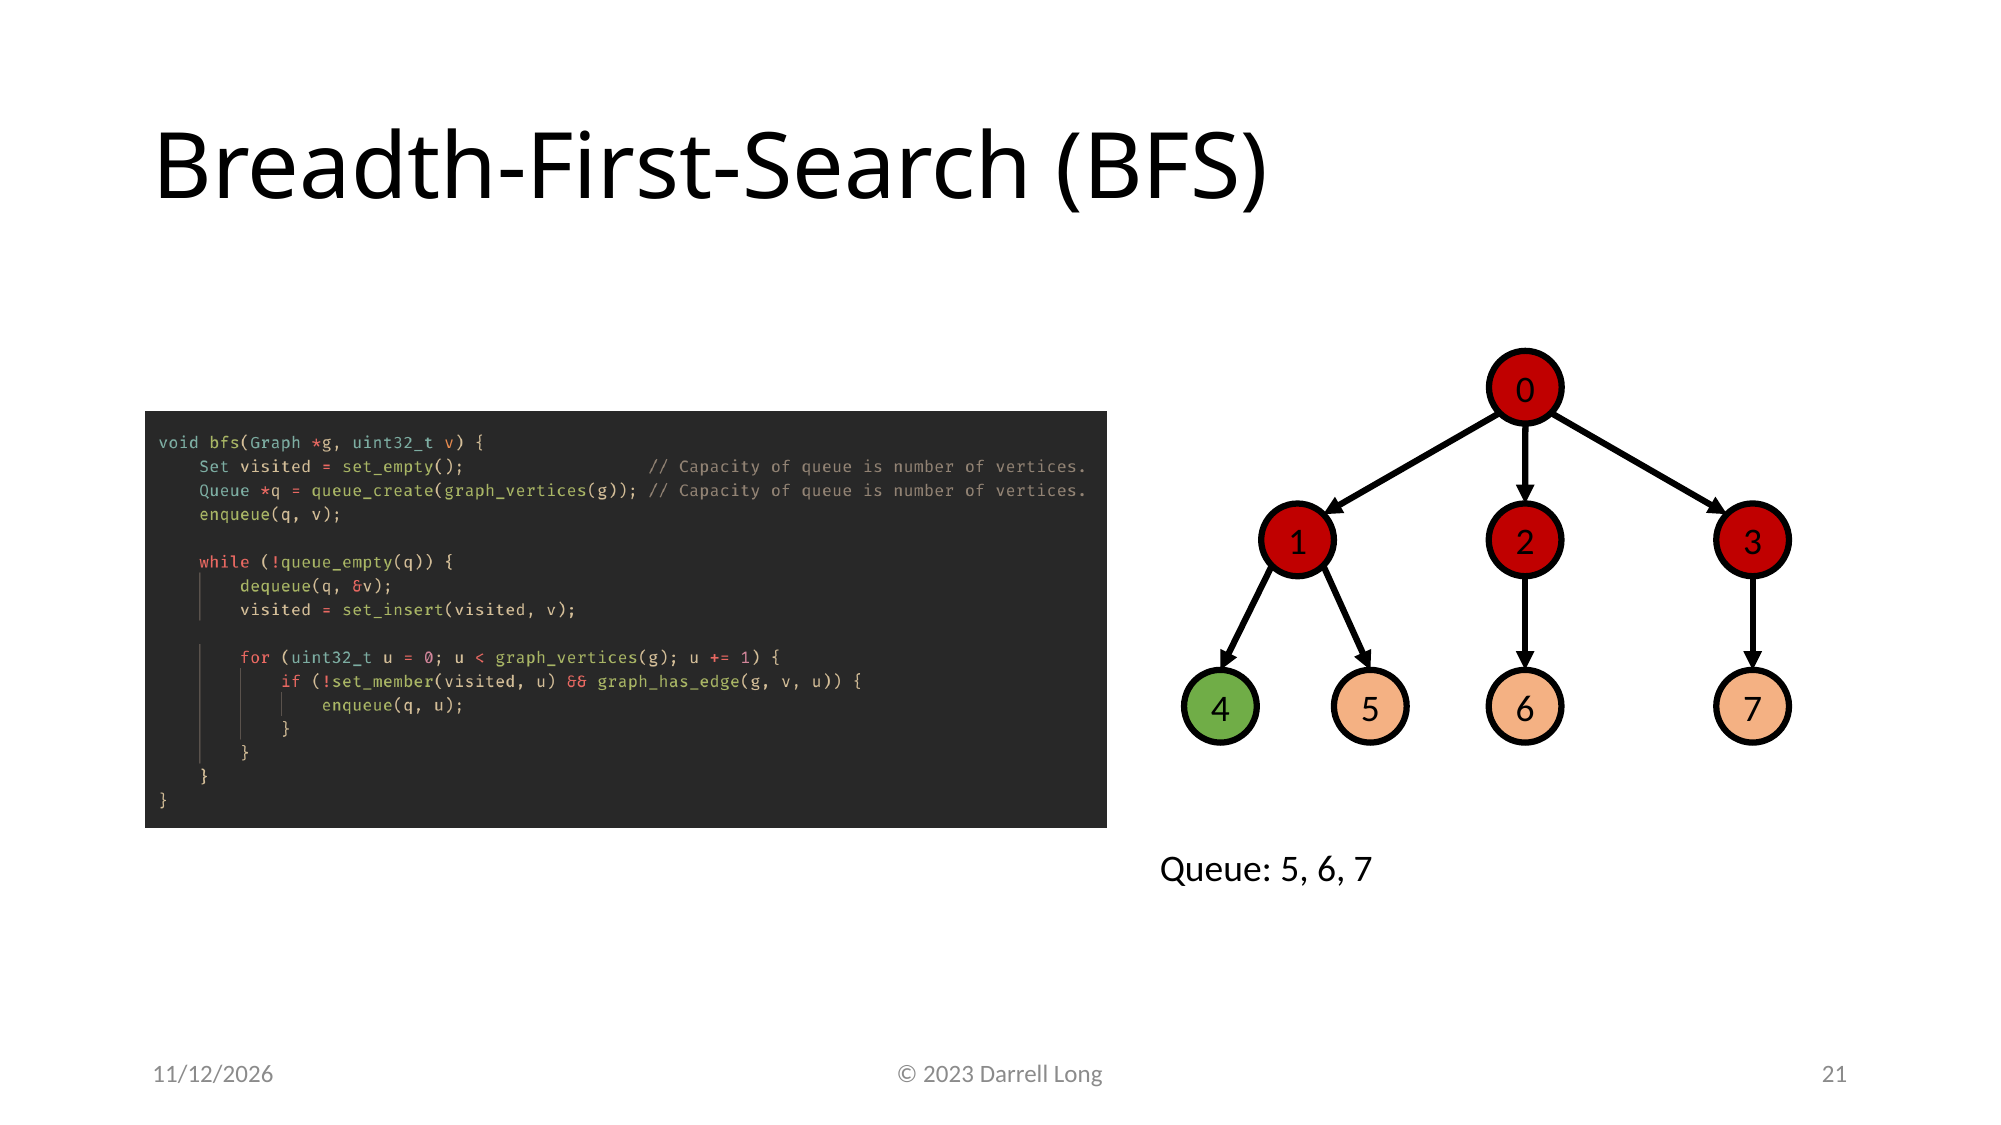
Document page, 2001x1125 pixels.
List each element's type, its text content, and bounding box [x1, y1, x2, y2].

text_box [1145, 350, 1789, 897]
picture [145, 411, 1107, 828]
slide_number 21 [1412, 1042, 1863, 1103]
footer © 2023 Darrell Long [662, 1042, 1338, 1103]
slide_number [137, 1042, 588, 1103]
title Breadth-First-Search (BFS) [137, 59, 1863, 278]
